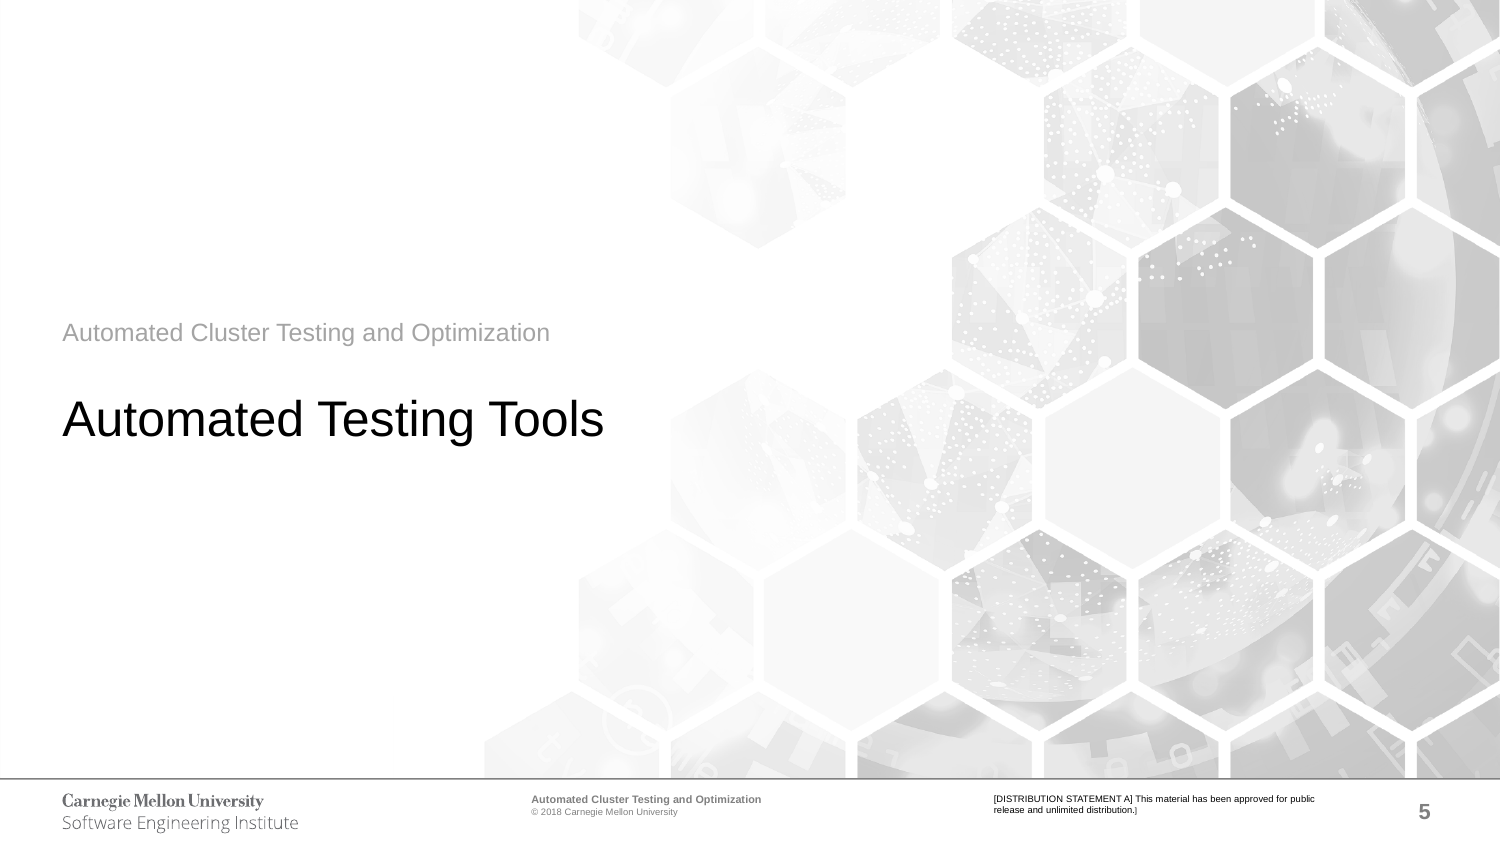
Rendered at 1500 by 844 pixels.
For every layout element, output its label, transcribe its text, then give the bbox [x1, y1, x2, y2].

list Automated Testing Tools [62, 386, 850, 444]
picture [0, 0, 1500, 778]
title Automated Cluster Testing and Optimization [62, 311, 850, 347]
